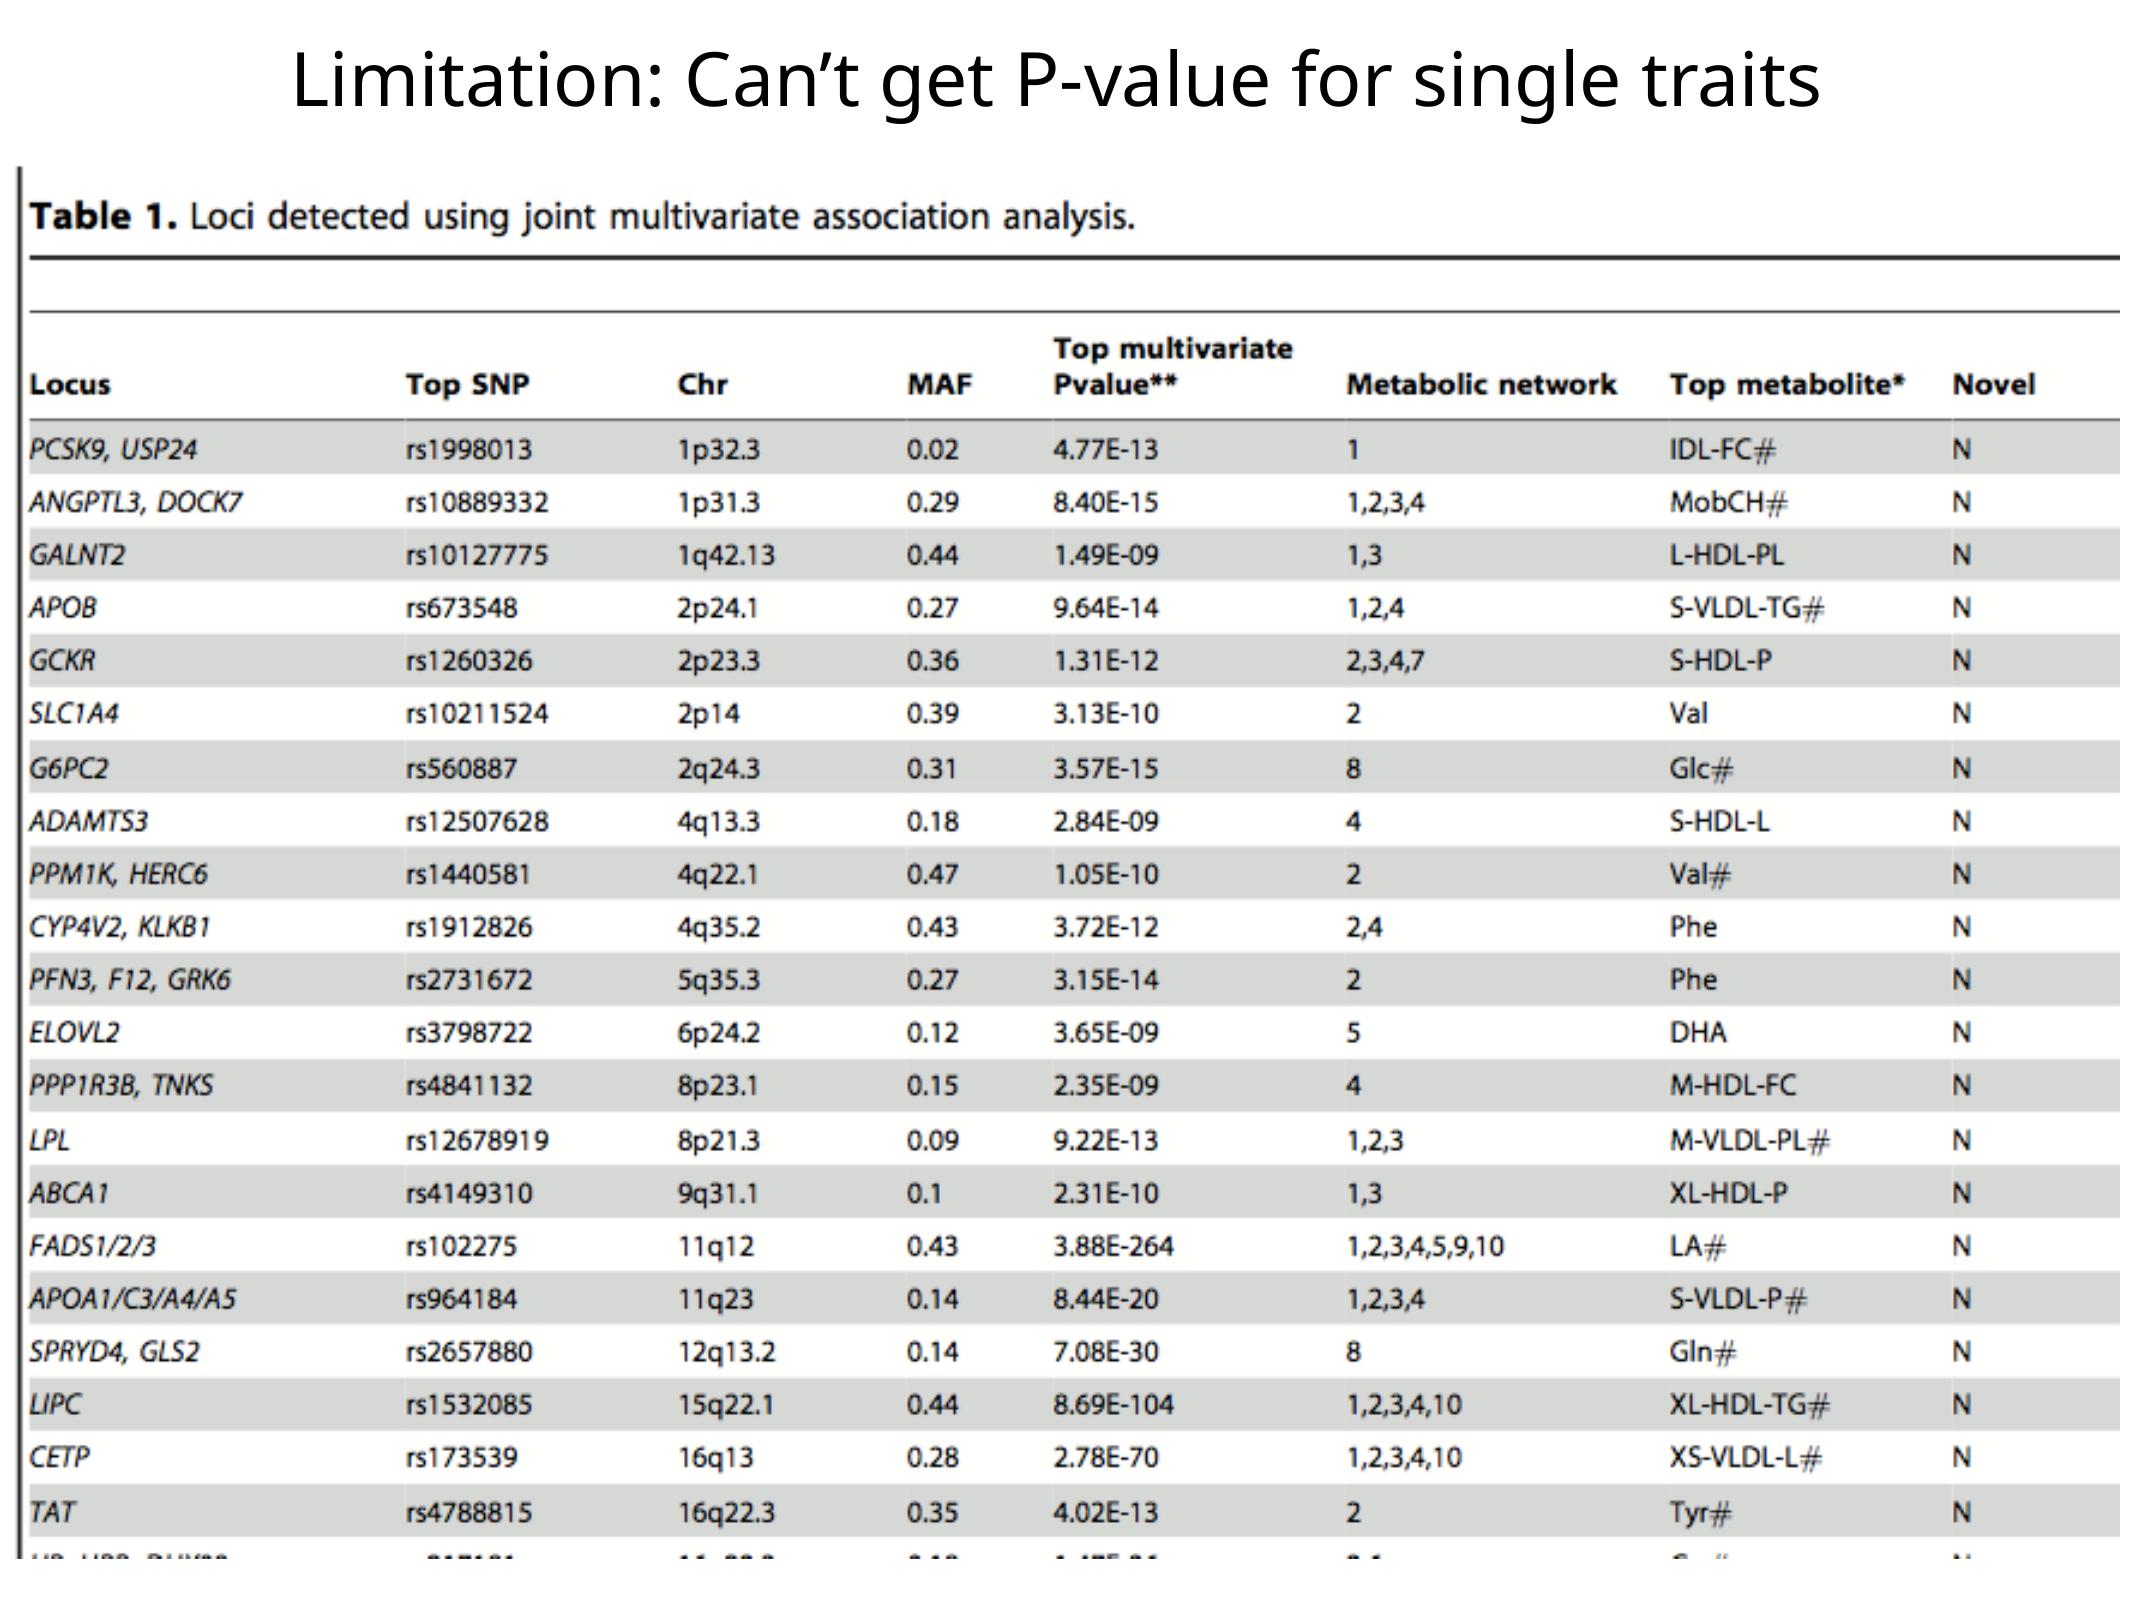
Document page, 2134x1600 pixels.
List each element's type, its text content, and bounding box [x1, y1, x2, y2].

picture [0, 148, 2120, 1559]
text_box Limitation: Can’t get P-value for single traits [273, 23, 1860, 130]
